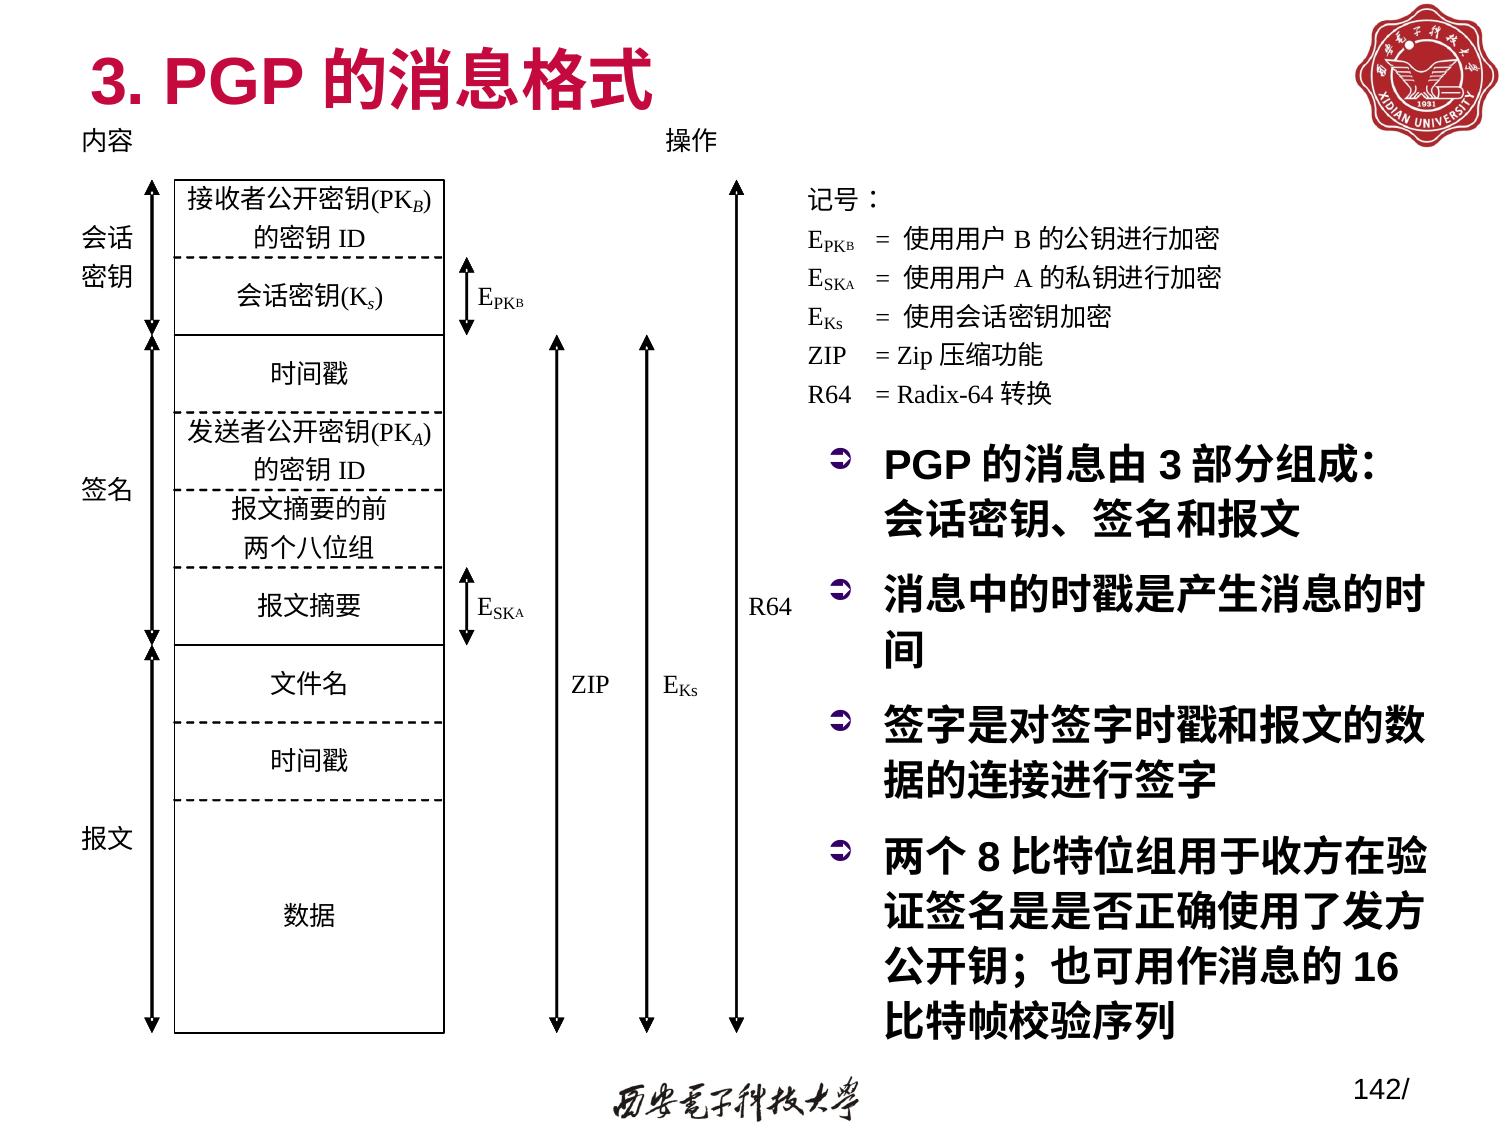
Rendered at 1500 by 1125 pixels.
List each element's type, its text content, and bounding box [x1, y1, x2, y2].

list PGP的消息由3部分组成：会话密钥、签名和报文 消息中的时戳是产生消息的时间 签字是对签字时戳和报文的数据的连接进行签字 两个8比特位组用于收方在验证签名是是否正确使用了发方公开钥；也可用作消息的16比特帧校验序列 [812, 424, 1451, 1076]
title 3. PGP的消息格式 [74, 19, 1226, 121]
slide_number 142/ [1212, 1062, 1426, 1113]
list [62, 122, 1301, 1038]
picture [612, 1076, 863, 1125]
picture [1350, 0, 1500, 150]
